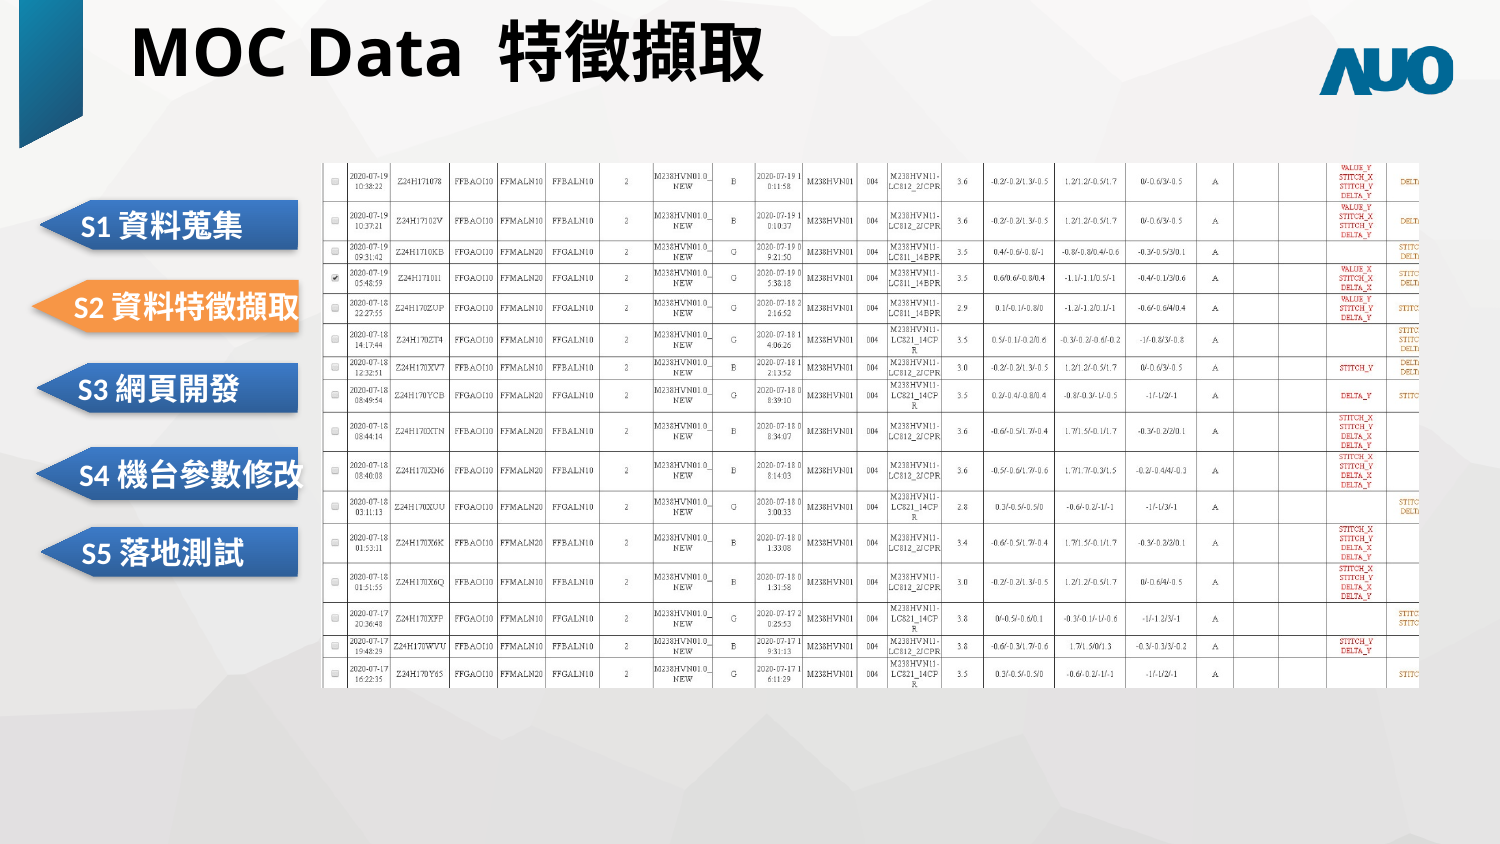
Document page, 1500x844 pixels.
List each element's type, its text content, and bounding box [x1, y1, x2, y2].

text_box S1資料蒐集 [39, 199, 298, 250]
text_box MOC Data 特徵擷取 [115, 2, 1016, 98]
text_box S4機台參數修改 [36, 446, 298, 501]
text_box S2資料特徵擷取 [31, 279, 299, 333]
text_box S5落地測試 [40, 526, 298, 577]
text_box S3網頁開發 [36, 362, 298, 413]
picture [0, 0, 1500, 844]
